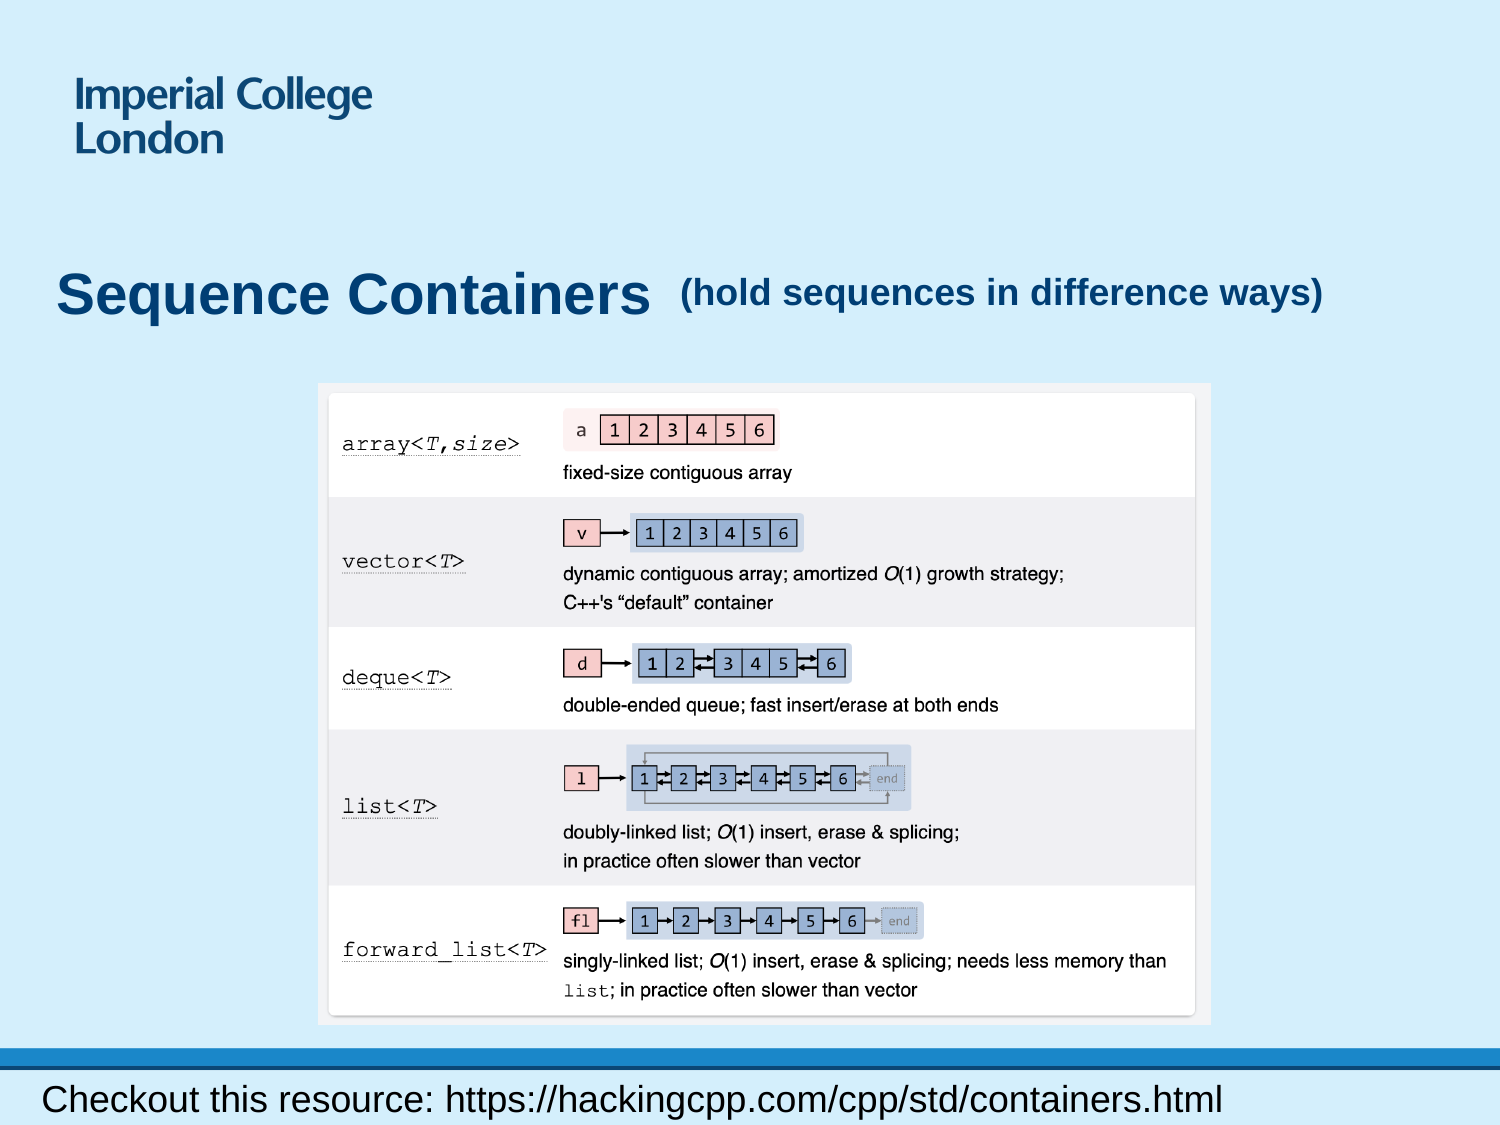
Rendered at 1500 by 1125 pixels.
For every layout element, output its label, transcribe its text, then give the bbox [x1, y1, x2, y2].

text_box (hold sequences in difference ways) [680, 178, 1500, 320]
text_box Checkout this resource: https://hackingcpp.com/cpp/std/containers.html [26, 1067, 1239, 1125]
title Sequence Containers [56, 245, 1407, 329]
picture [0, 0, 1500, 1125]
